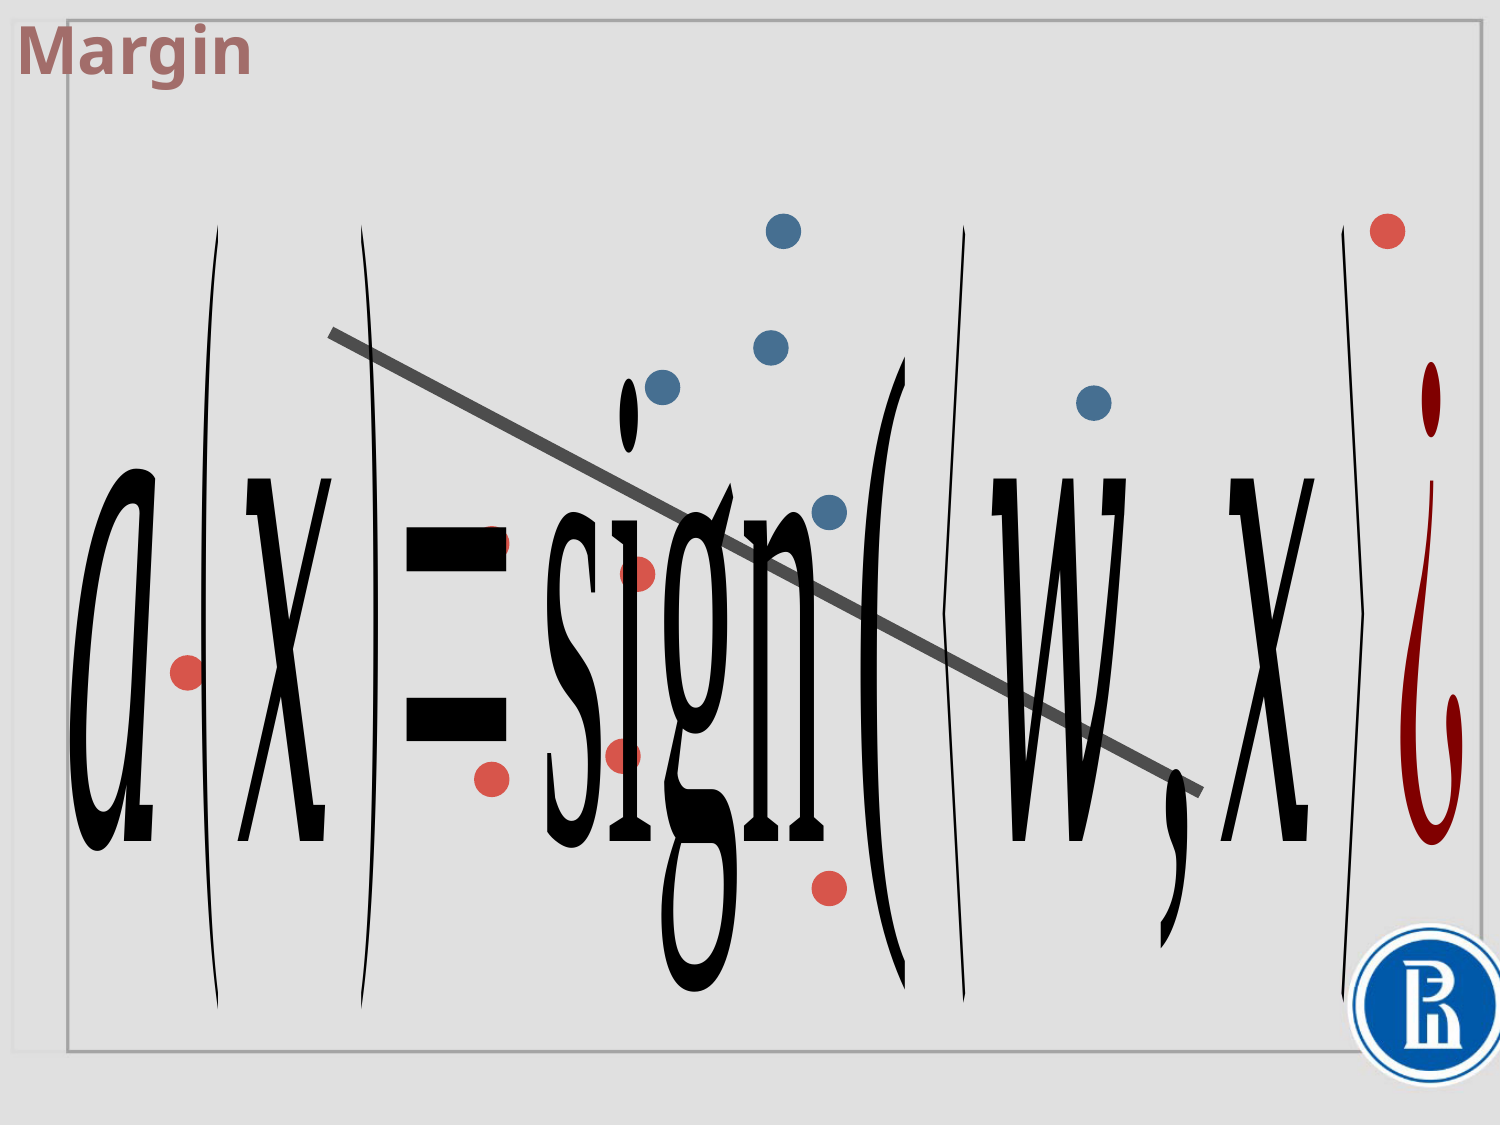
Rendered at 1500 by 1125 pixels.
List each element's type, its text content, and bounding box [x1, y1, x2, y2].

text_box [329, 331, 1202, 793]
title Margin [0, 0, 1500, 102]
text_box [811, 870, 847, 907]
text_box [1369, 213, 1406, 250]
text_box [765, 213, 802, 250]
text_box [169, 655, 201, 691]
picture [0, 102, 1500, 1125]
